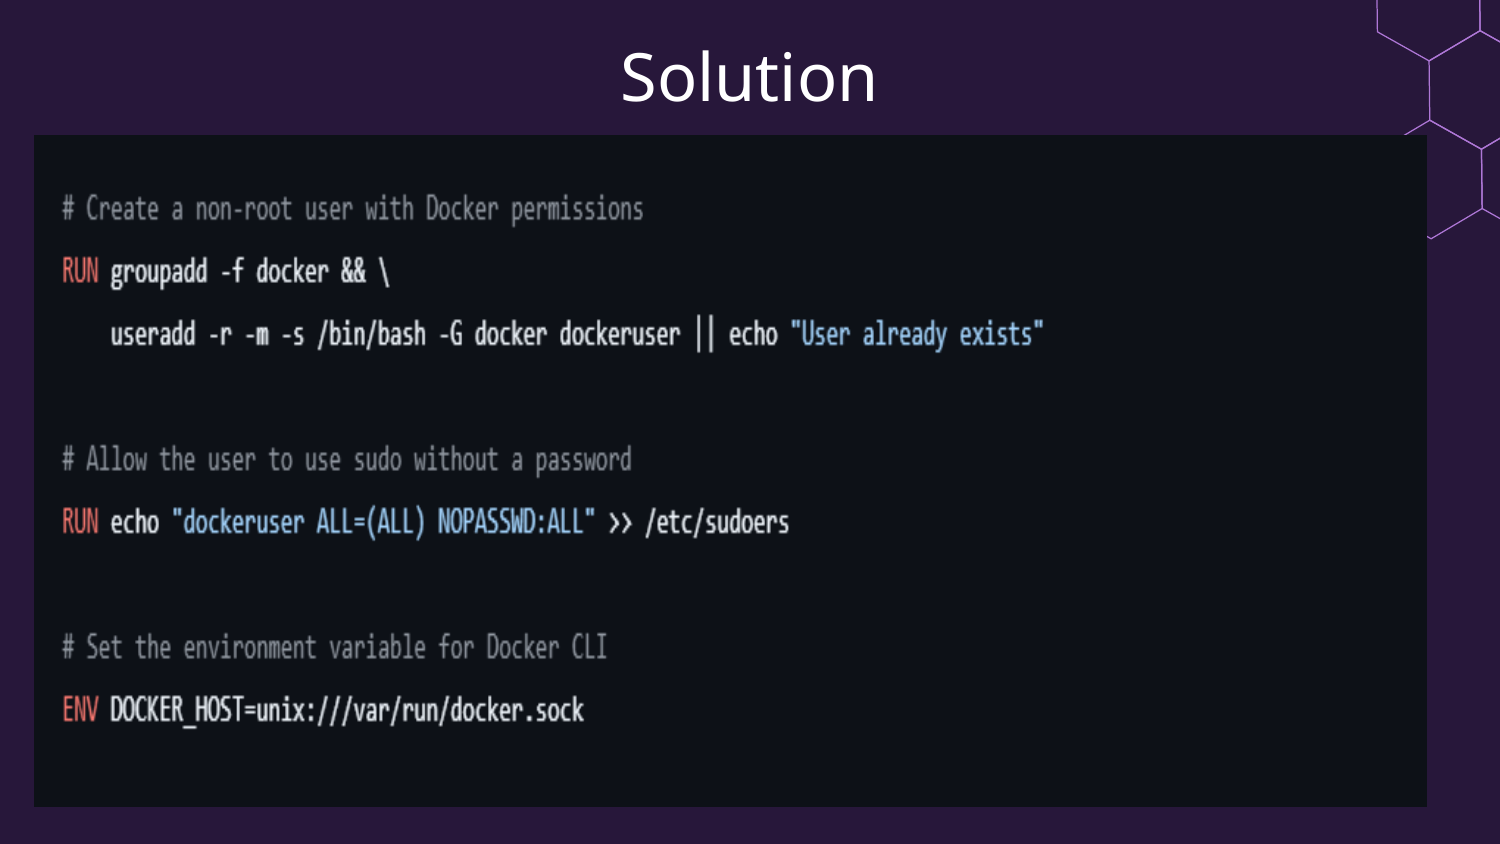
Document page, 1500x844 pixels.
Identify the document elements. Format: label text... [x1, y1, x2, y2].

title Solution [118, 20, 1382, 114]
picture [33, 135, 1427, 807]
